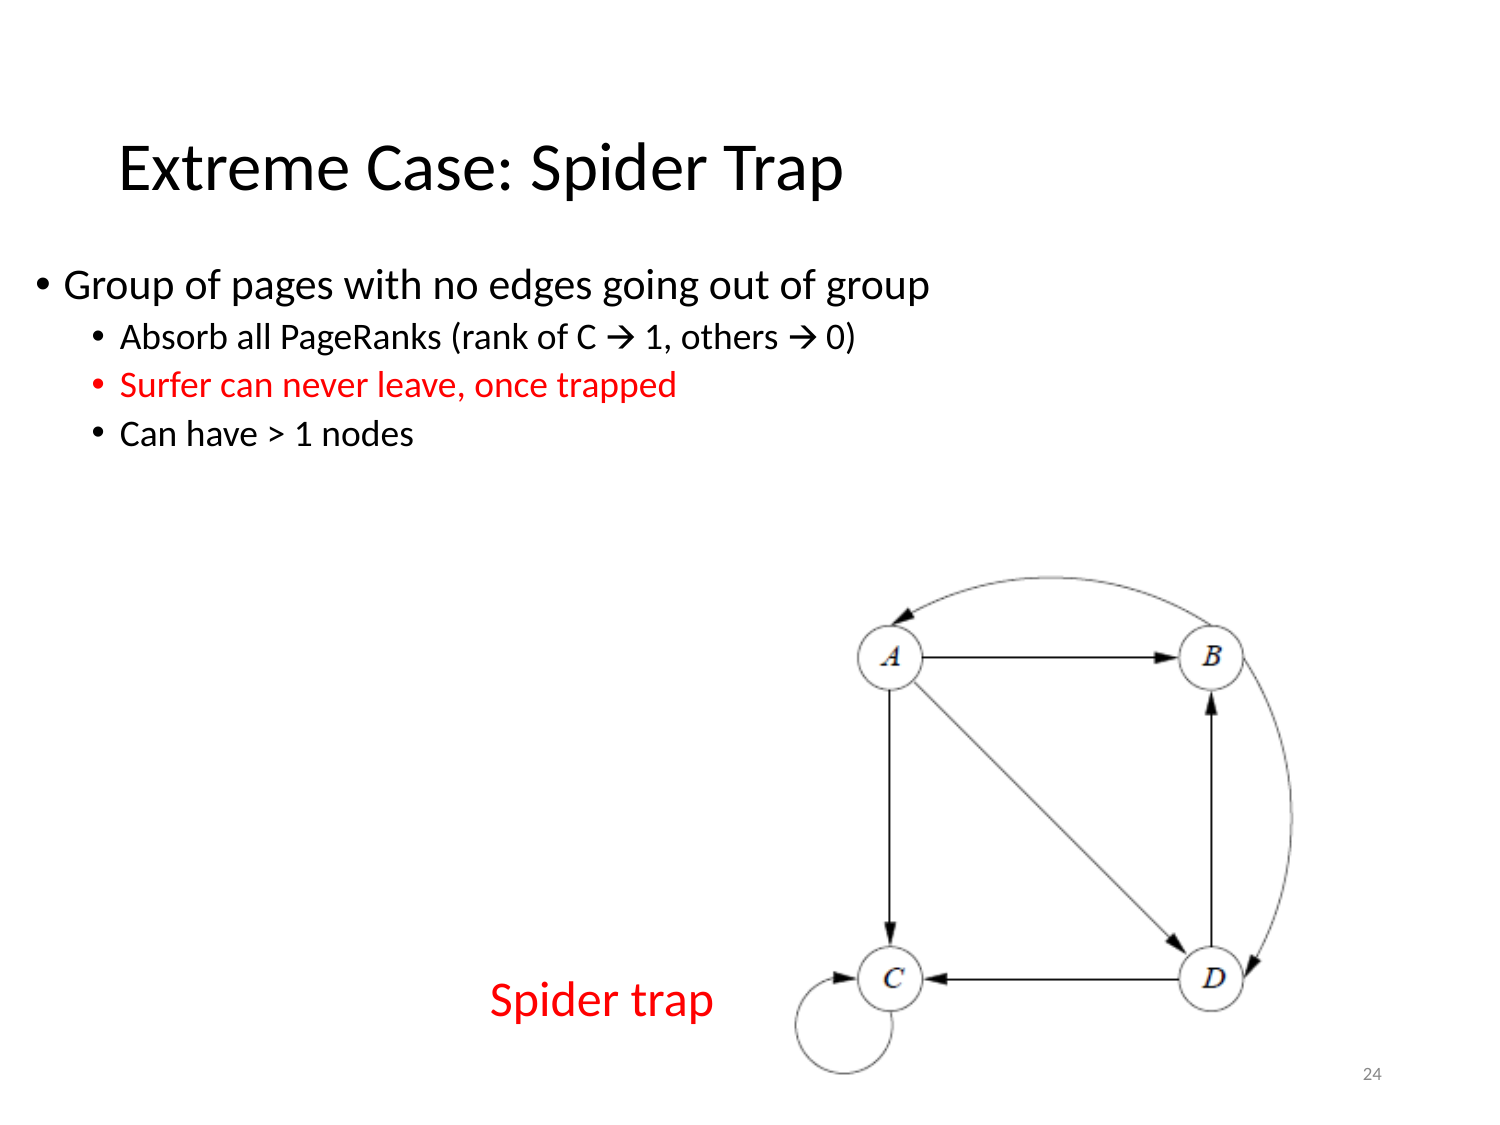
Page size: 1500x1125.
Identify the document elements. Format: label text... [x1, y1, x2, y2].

title Extreme Case: Spider Trap [103, 59, 1397, 254]
picture [749, 563, 1336, 1108]
slide_number ‹#› [1341, 1042, 1397, 1103]
text_box Spider trap [474, 959, 732, 1035]
list Group of pages with no edges going out of group Absorb all PageRanks (rank of C 🡪 1, others 🡪 0) Surfer can never leave, once trapped Can have > 1 nodes [20, 254, 1496, 997]
